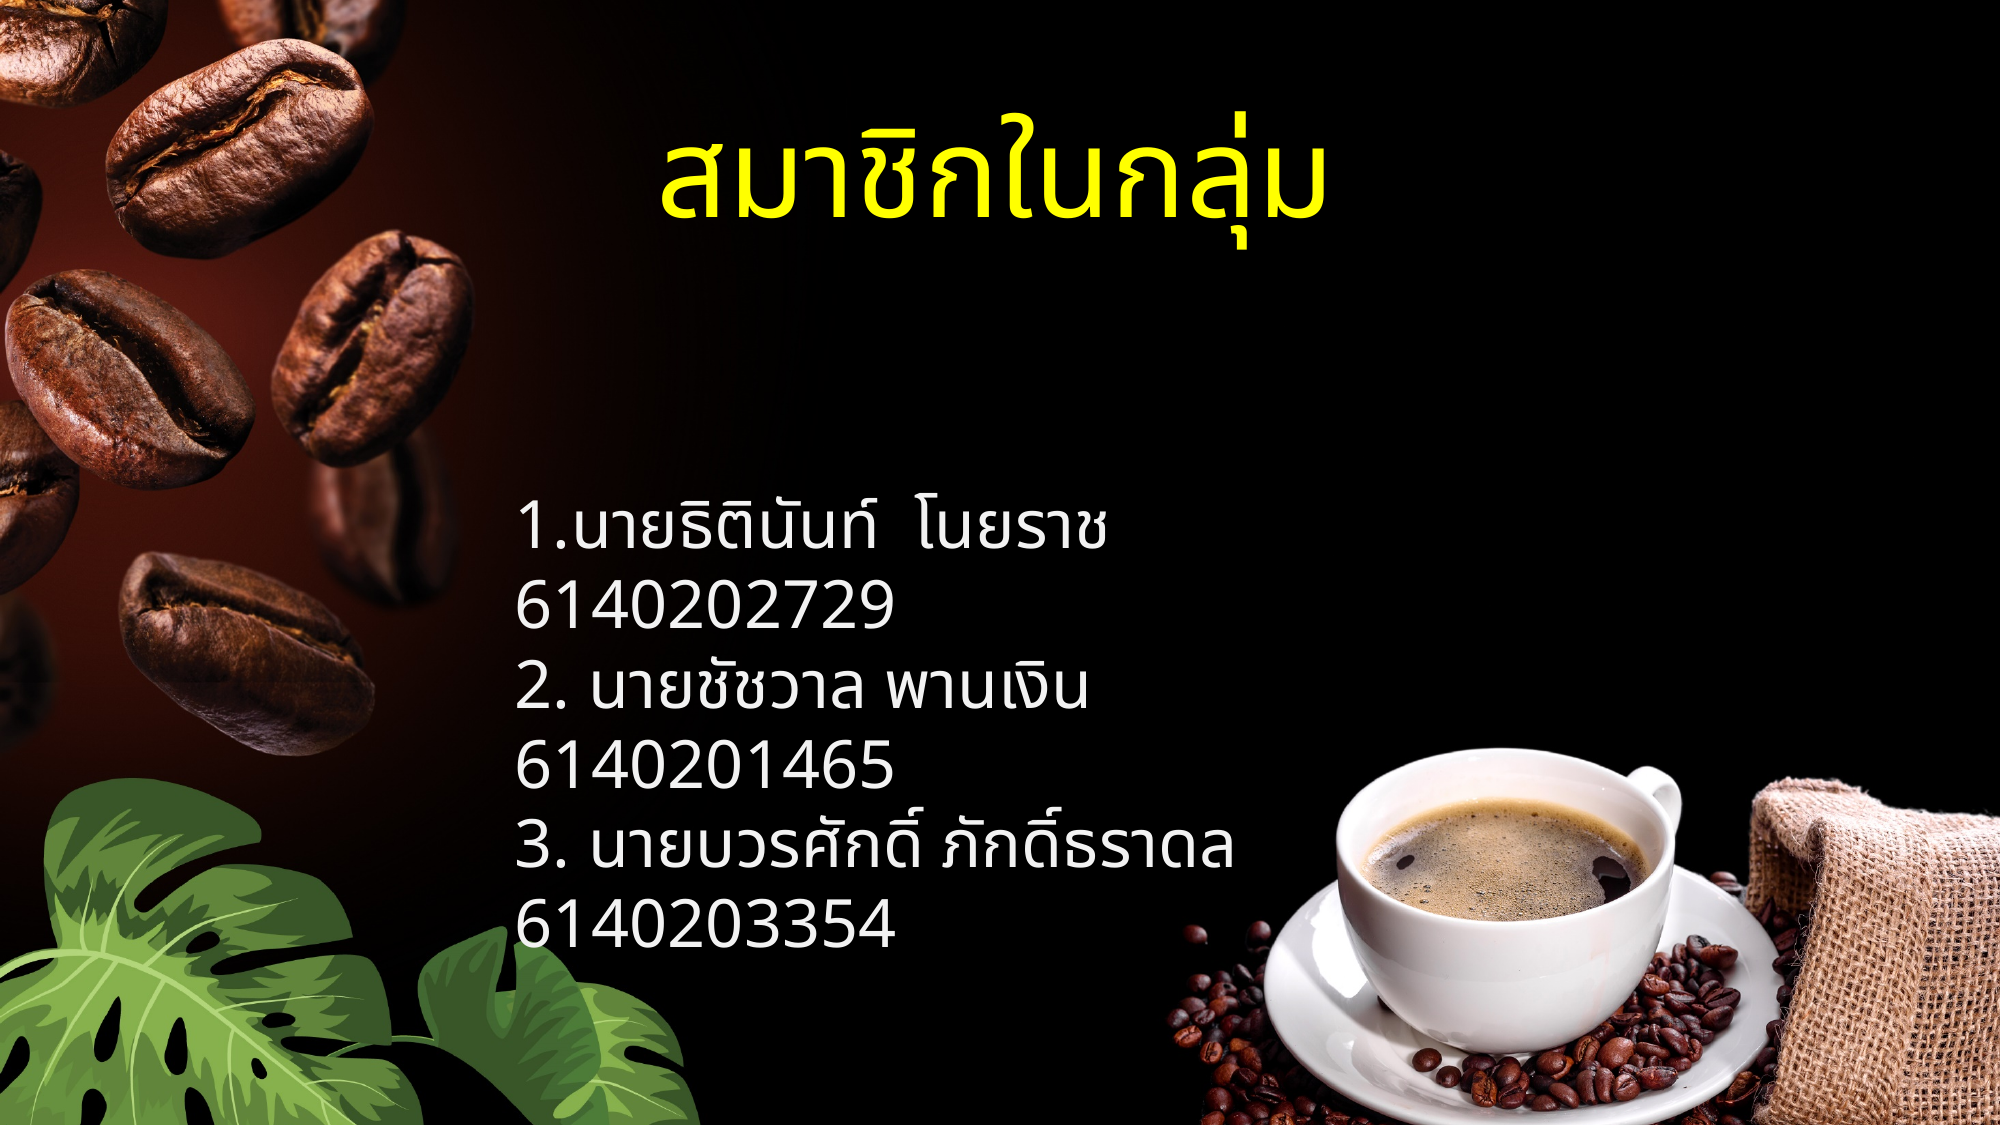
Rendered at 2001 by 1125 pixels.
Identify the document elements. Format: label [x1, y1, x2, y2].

list [0, 0, 2000, 1125]
